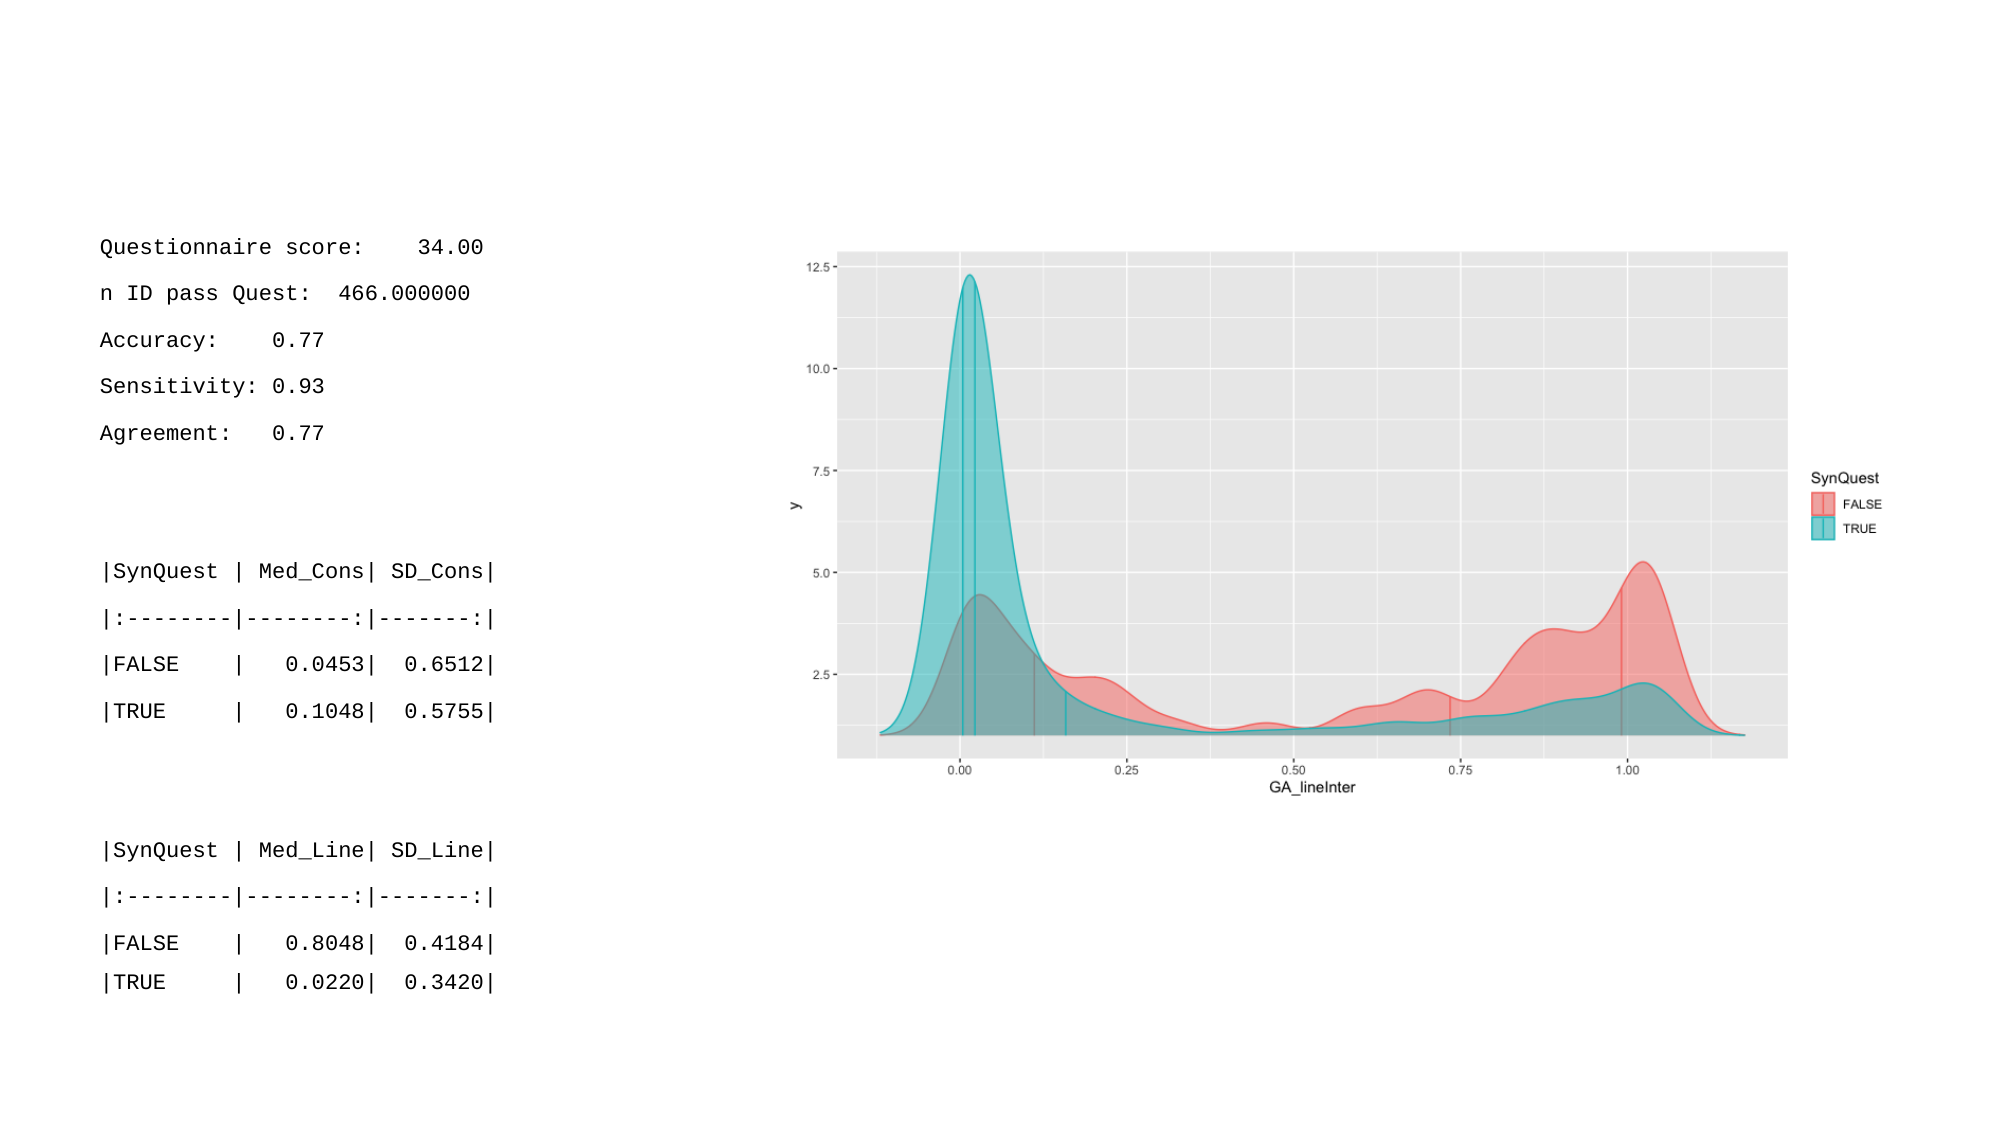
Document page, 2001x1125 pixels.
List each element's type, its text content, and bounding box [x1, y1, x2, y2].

list Questionnaire score: 34.00 n ID pass Quest: 466.000000 Accuracy: 0.77 Sensitivity: 0.93 Agreement: 0.77 |SynQuest | Med_Cons| SD_Cons| |:--------|--------:|-------:| |FALSE | 0.0453| 0.6512| |TRUE | 0.1048| 0.5755| |SynQuest | Med_Line| SD_Line| |:--------|--------:|-------:| |FALSE | 0.8048| 0.4184| |TRUE | 0.0220| 0.3420| [99, 235, 758, 1005]
picture [779, 243, 1898, 804]
